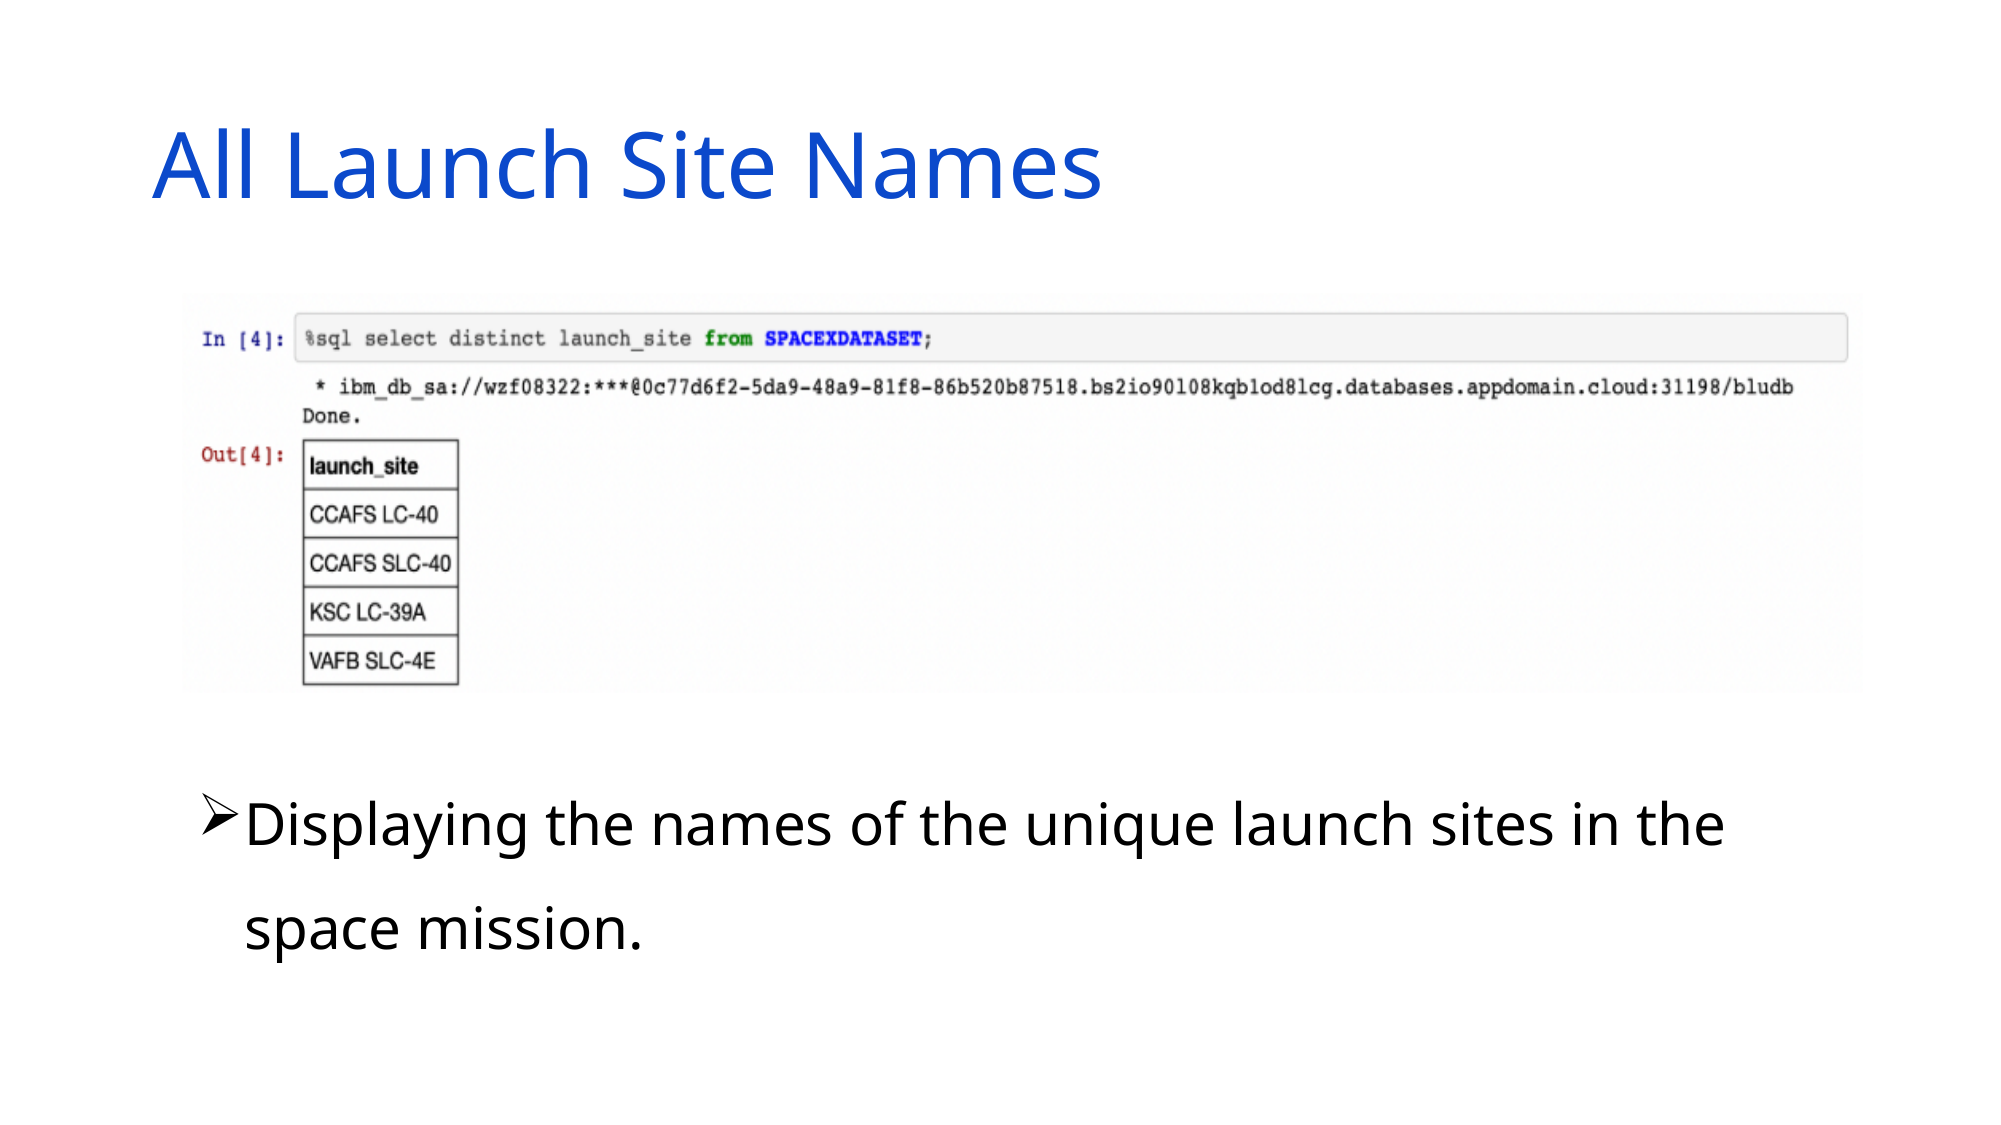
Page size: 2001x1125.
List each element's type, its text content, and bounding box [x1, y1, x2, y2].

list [182, 293, 1863, 693]
title All Launch Site Names [137, 59, 1863, 278]
list Displaying the names of the unique launch sites in the space mission. [182, 744, 1863, 1014]
